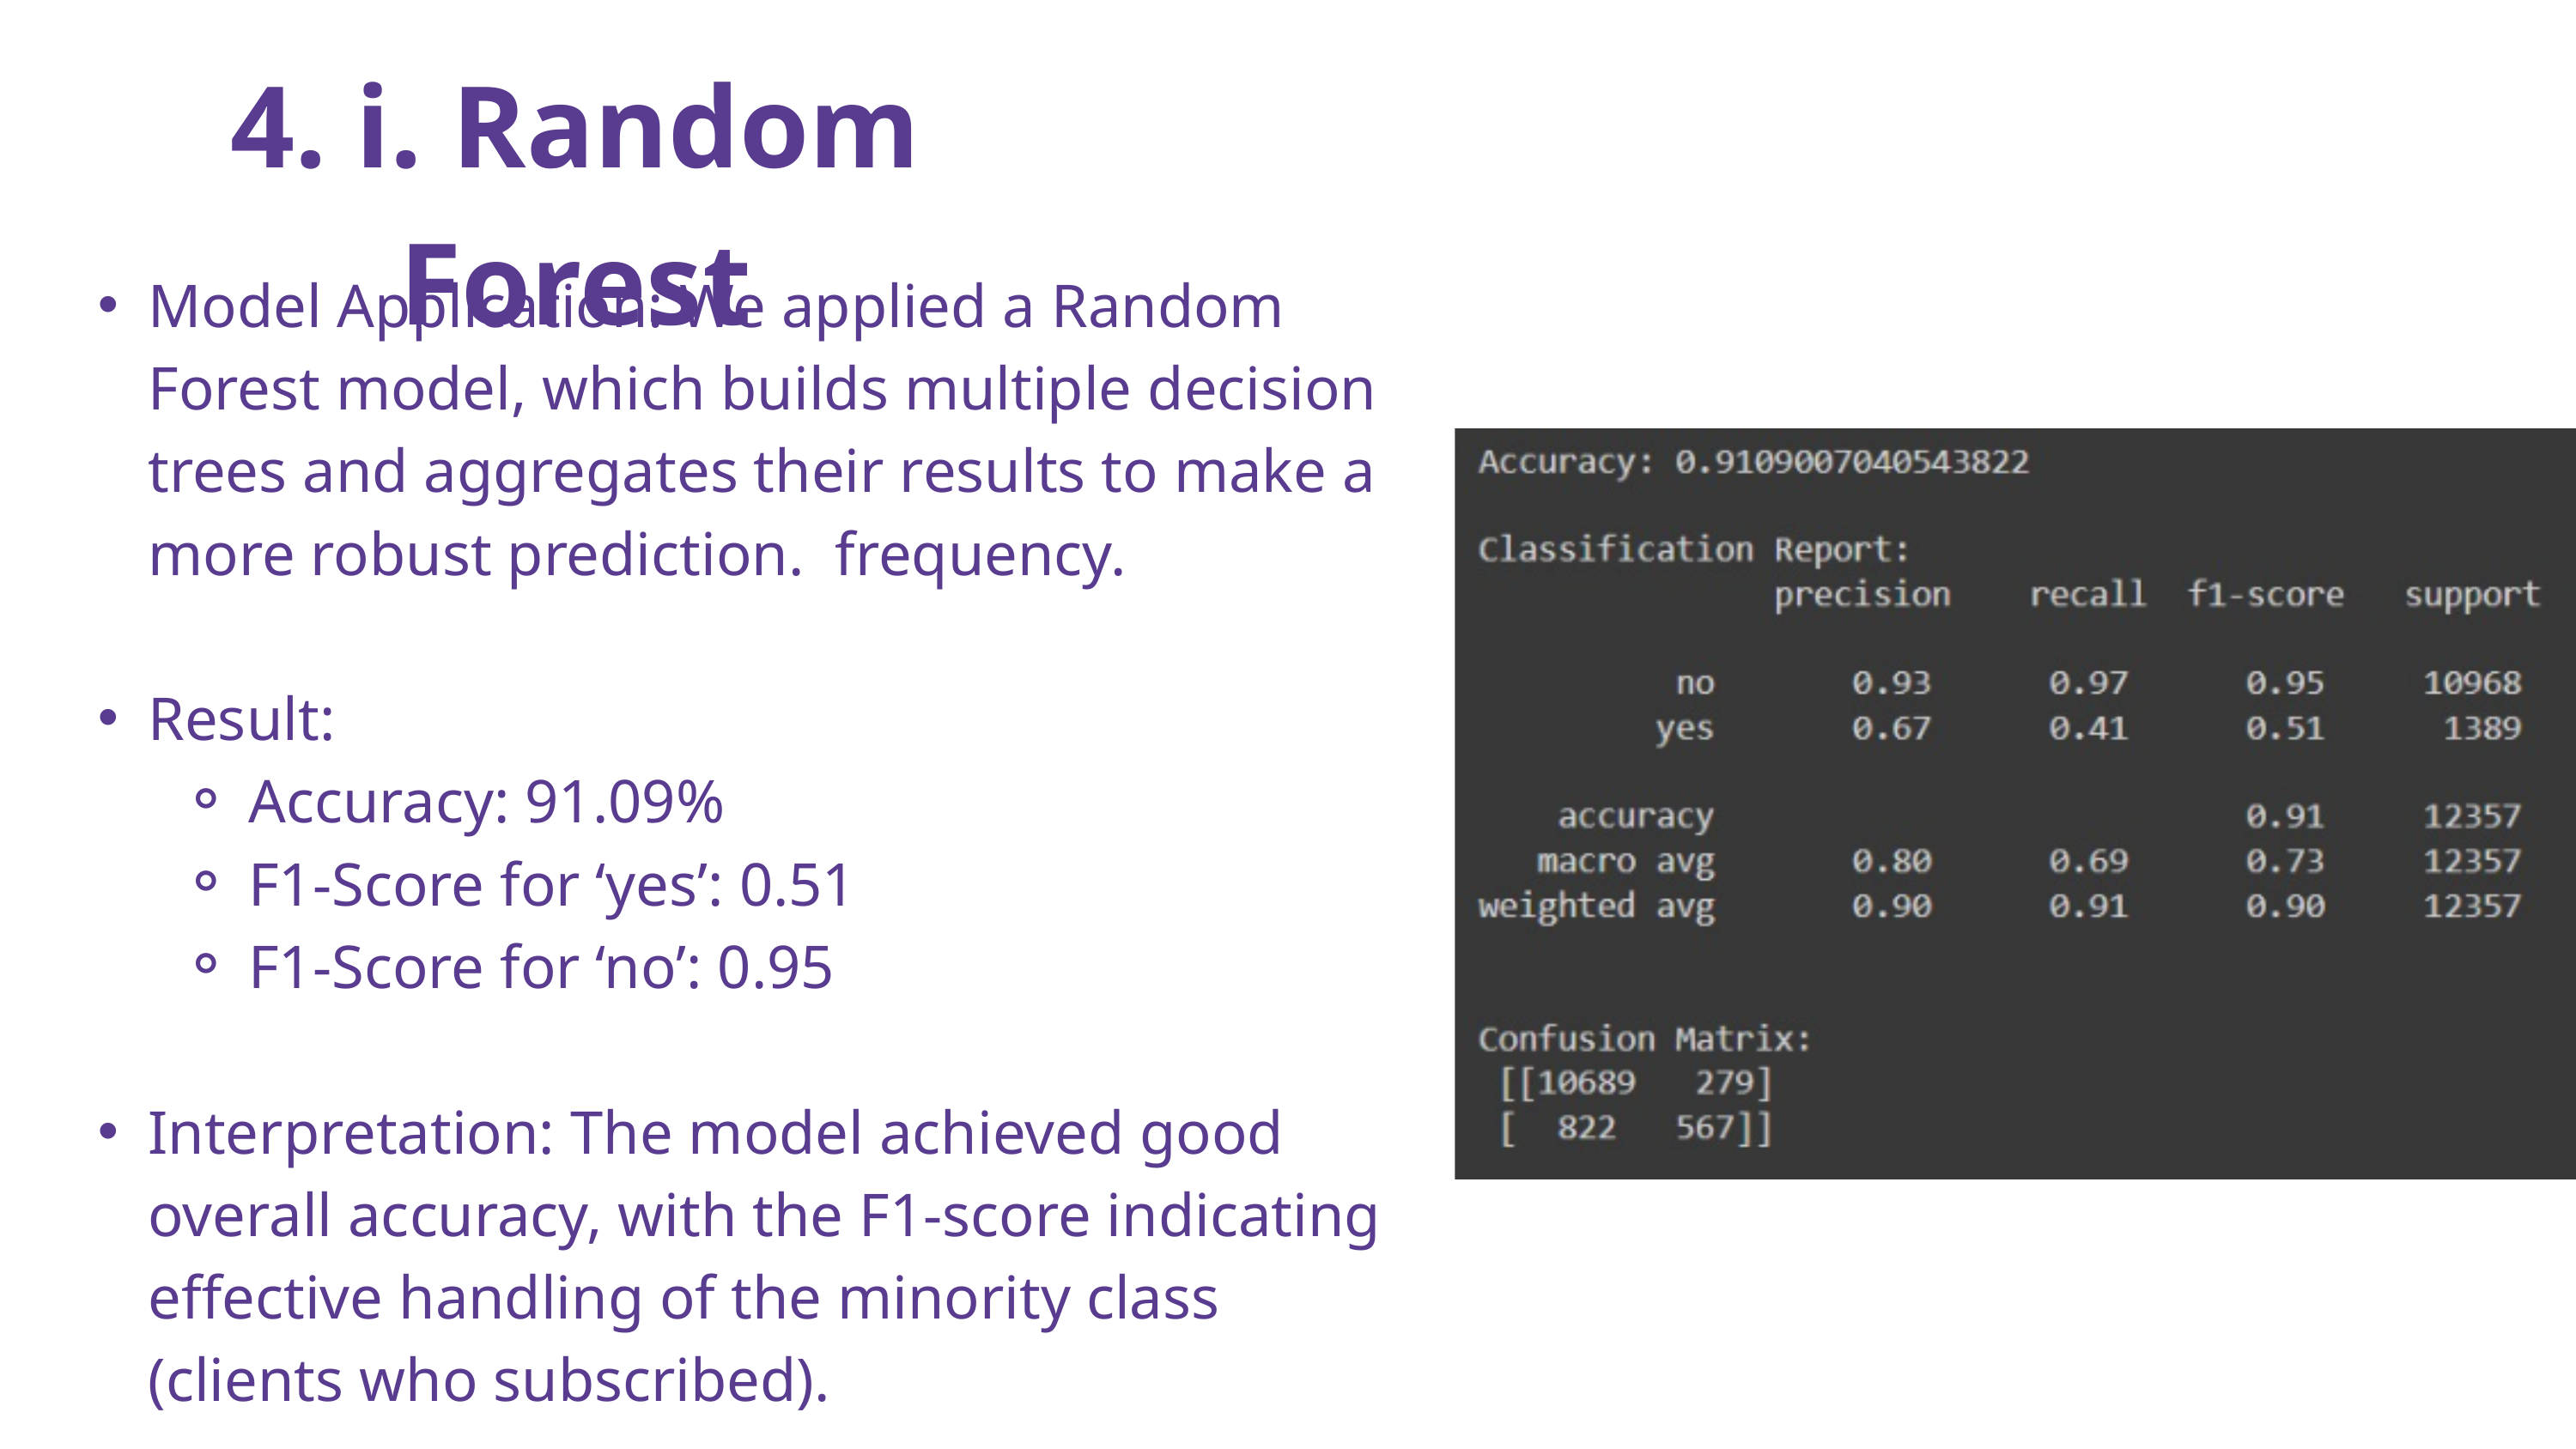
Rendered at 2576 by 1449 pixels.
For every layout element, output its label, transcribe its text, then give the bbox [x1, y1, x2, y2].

text_box [1455, 428, 2576, 1179]
text_box Model Application: We applied a Random Forest model, which builds multiple decision trees and aggregates their results to make a more robust prediction. frequency. Result: Accuracy: 91.09% F1-Score for ‘yes’: 0.51 F1-Score for ‘no’: 0.95 Interpretation: The model achieved good overall accuracy, with the F1-score indicating effective handling of the minority class (clients who subscribed). [47, 256, 1418, 1449]
text_box 4. i. Random Forest [47, 32, 1103, 256]
